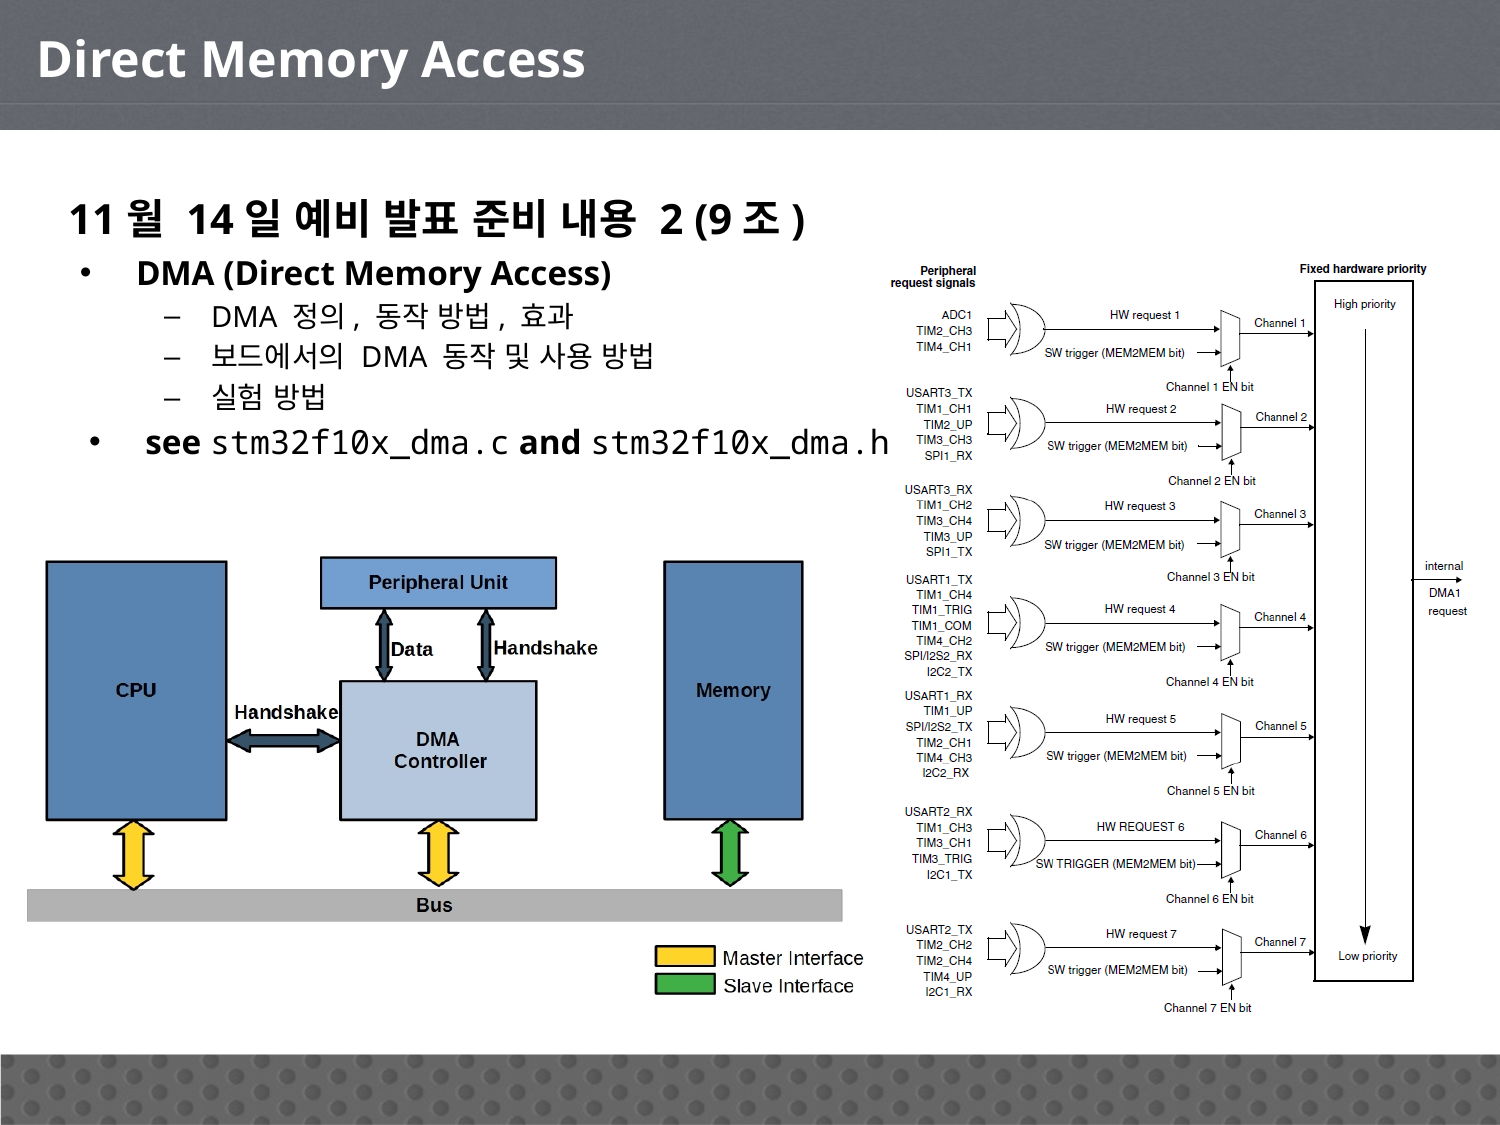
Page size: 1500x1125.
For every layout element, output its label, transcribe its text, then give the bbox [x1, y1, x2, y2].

list 11월 14일 예비 발표 준비 내용 2 (9조) [53, 160, 1034, 232]
text_box DMA (Direct Memory Access) DMA 정의, 동작 방법, 효과 보드에서의 DMA 동작 및 사용 방법 실험 방법 see stm32f10x_dma.c and stm32f10x_dma.h [64, 244, 1447, 532]
picture [25, 250, 1483, 1028]
list Direct Memory Access [21, 12, 1294, 102]
